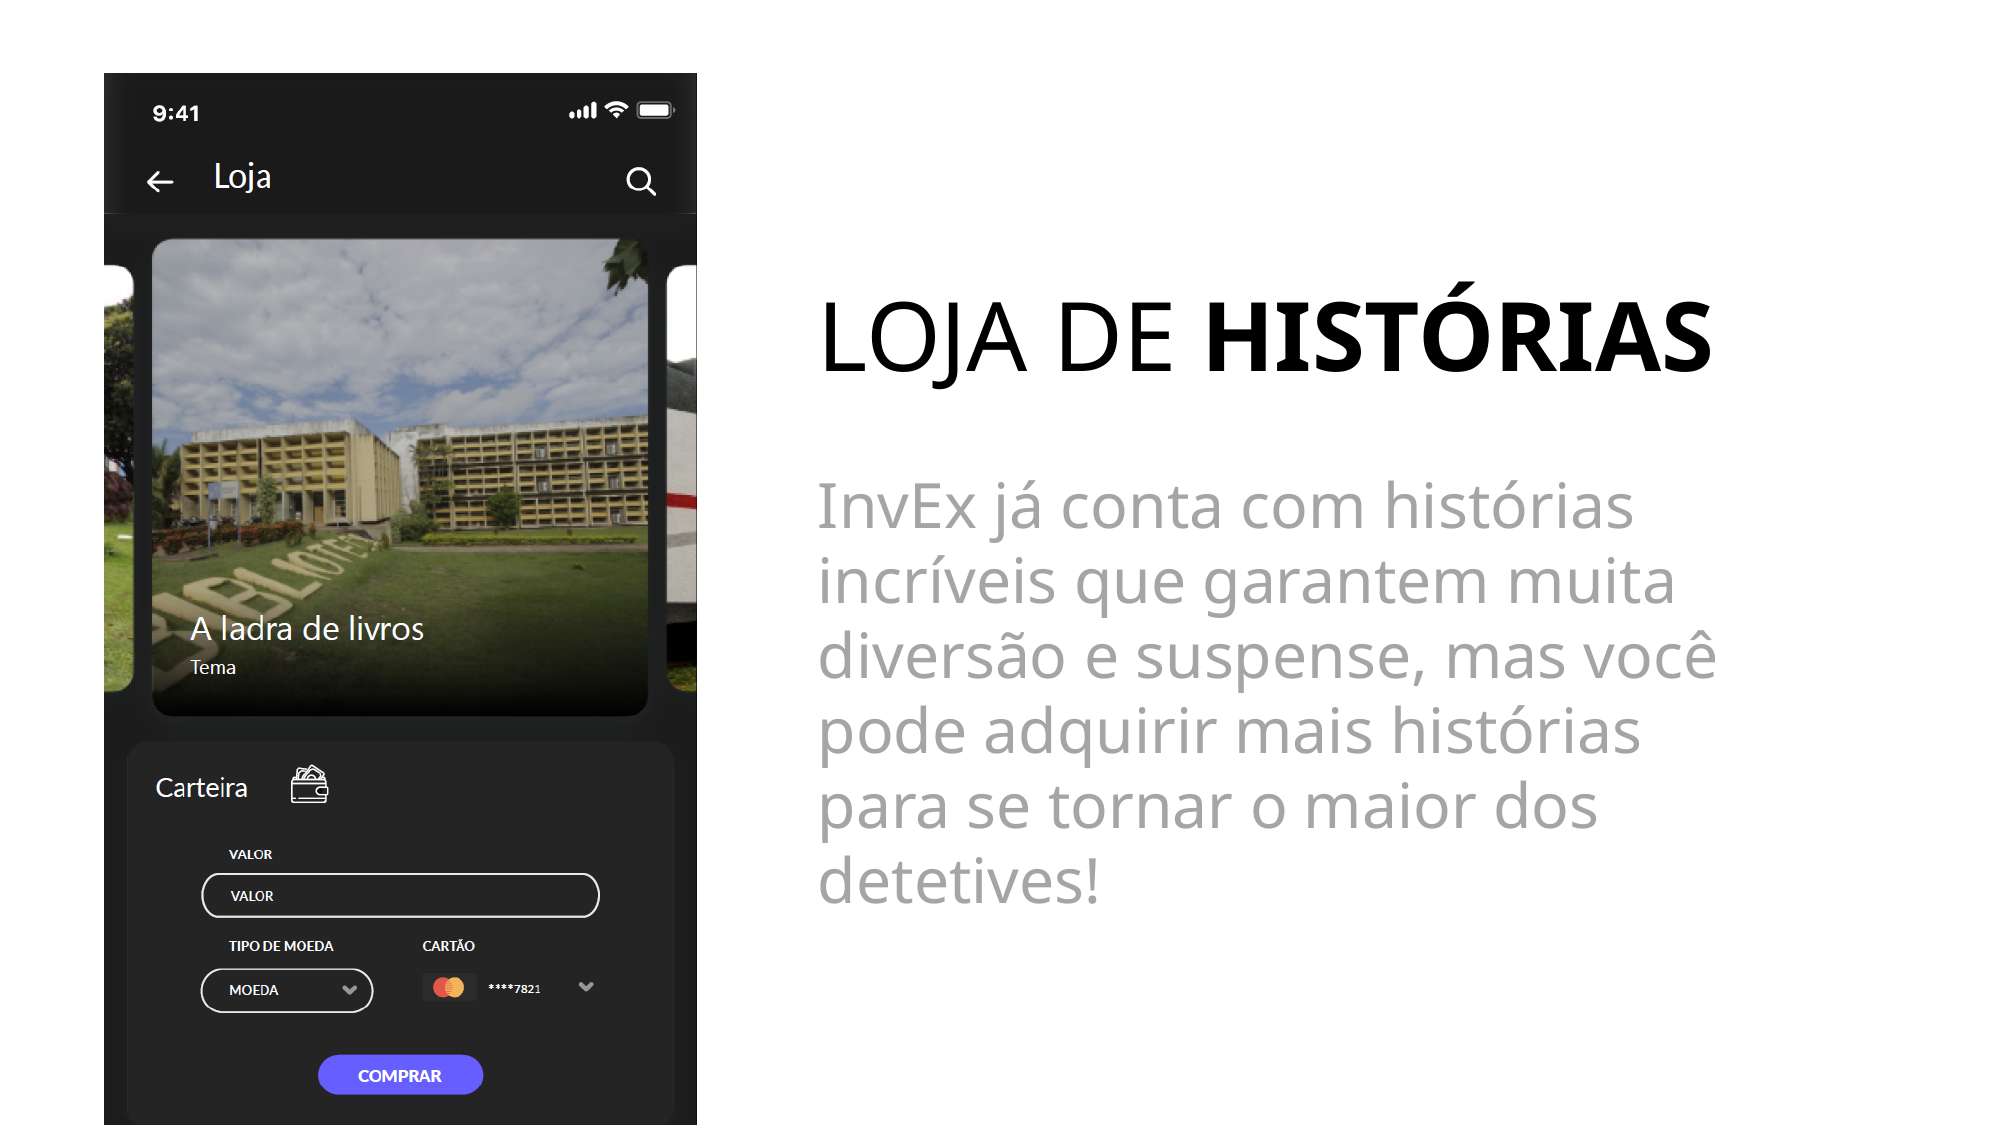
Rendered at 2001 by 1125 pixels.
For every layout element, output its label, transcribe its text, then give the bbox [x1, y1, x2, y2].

picture [103, 72, 697, 1125]
text_box LOJA DE HISTÓRIAS InvEx já conta com histórias incríveis que garantem muita diversão e suspense, mas você pode adquirir mais histórias para se tornar o maior dos detetives! [802, 268, 1803, 854]
